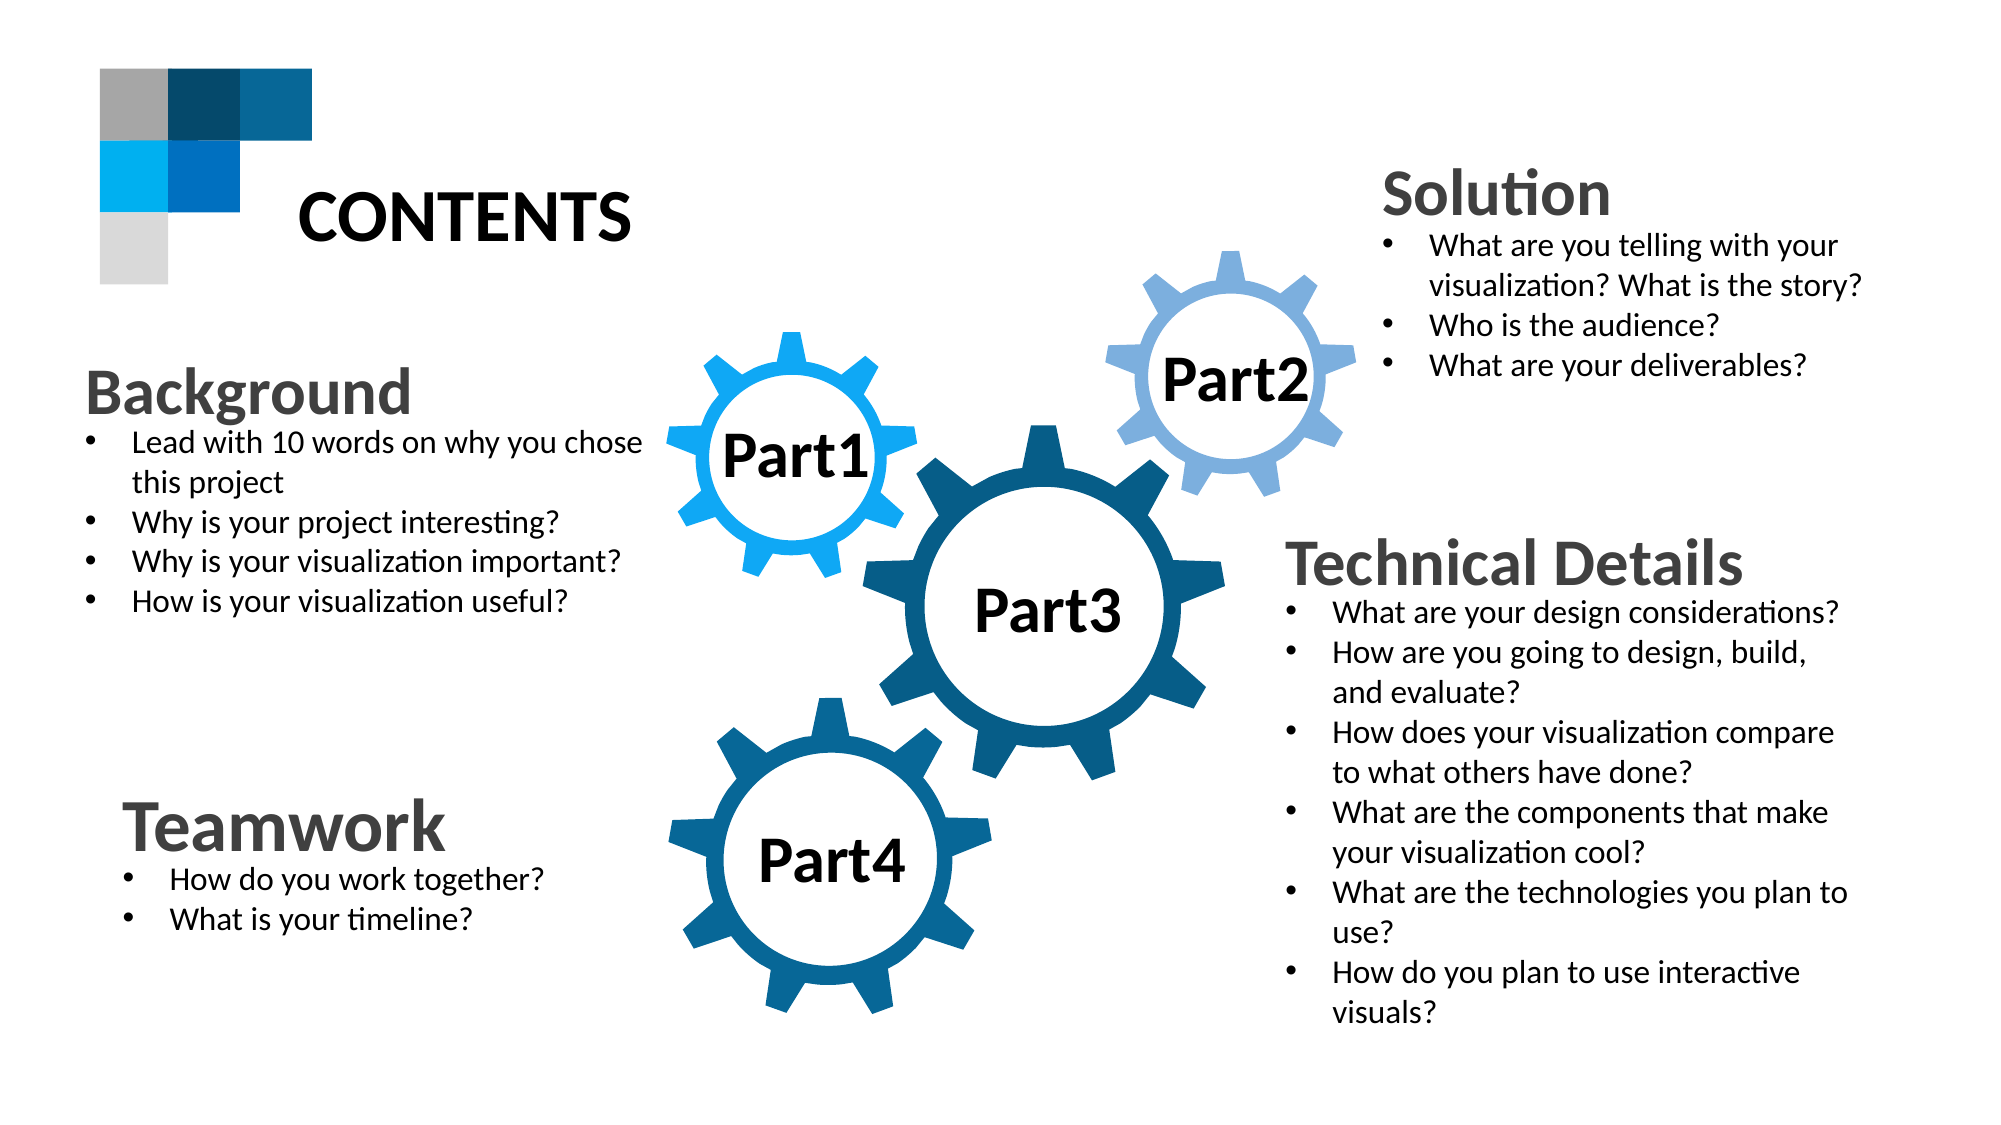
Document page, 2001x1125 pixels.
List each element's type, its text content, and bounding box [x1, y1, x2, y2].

text_box How do you work together? What is your timeline? [107, 849, 641, 945]
text_box What are your design considerations? How are you going to design, build, and evaluate? How does your visualization compare to what others have done? What are the components that make your visualization cool? What are the technologies you plan to use? How do you plan to use interactive visuals? [1270, 583, 1879, 1038]
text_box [860, 423, 1222, 783]
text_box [665, 697, 989, 1016]
text_box [99, 211, 169, 285]
text_box [239, 68, 313, 142]
text_box [99, 68, 167, 140]
text_box [167, 68, 239, 140]
text_box Technical Details [1270, 511, 1879, 583]
text_box What are you telling with your visualization? What is the story? Who is the audience? What are your deliverables? [1367, 215, 1900, 390]
text_box [99, 140, 167, 211]
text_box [664, 331, 915, 580]
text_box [1103, 249, 1354, 498]
text_box Background [70, 340, 664, 412]
text_box [167, 140, 241, 213]
text_box Lead with 10 words on why you chose this project Why is your project interesting? Why is your visualization important? How is your visualization useful? [70, 412, 672, 627]
text_box Teamwork [107, 769, 665, 874]
text_box CONTENTS [283, 159, 678, 265]
text_box Solution [1367, 141, 1975, 236]
